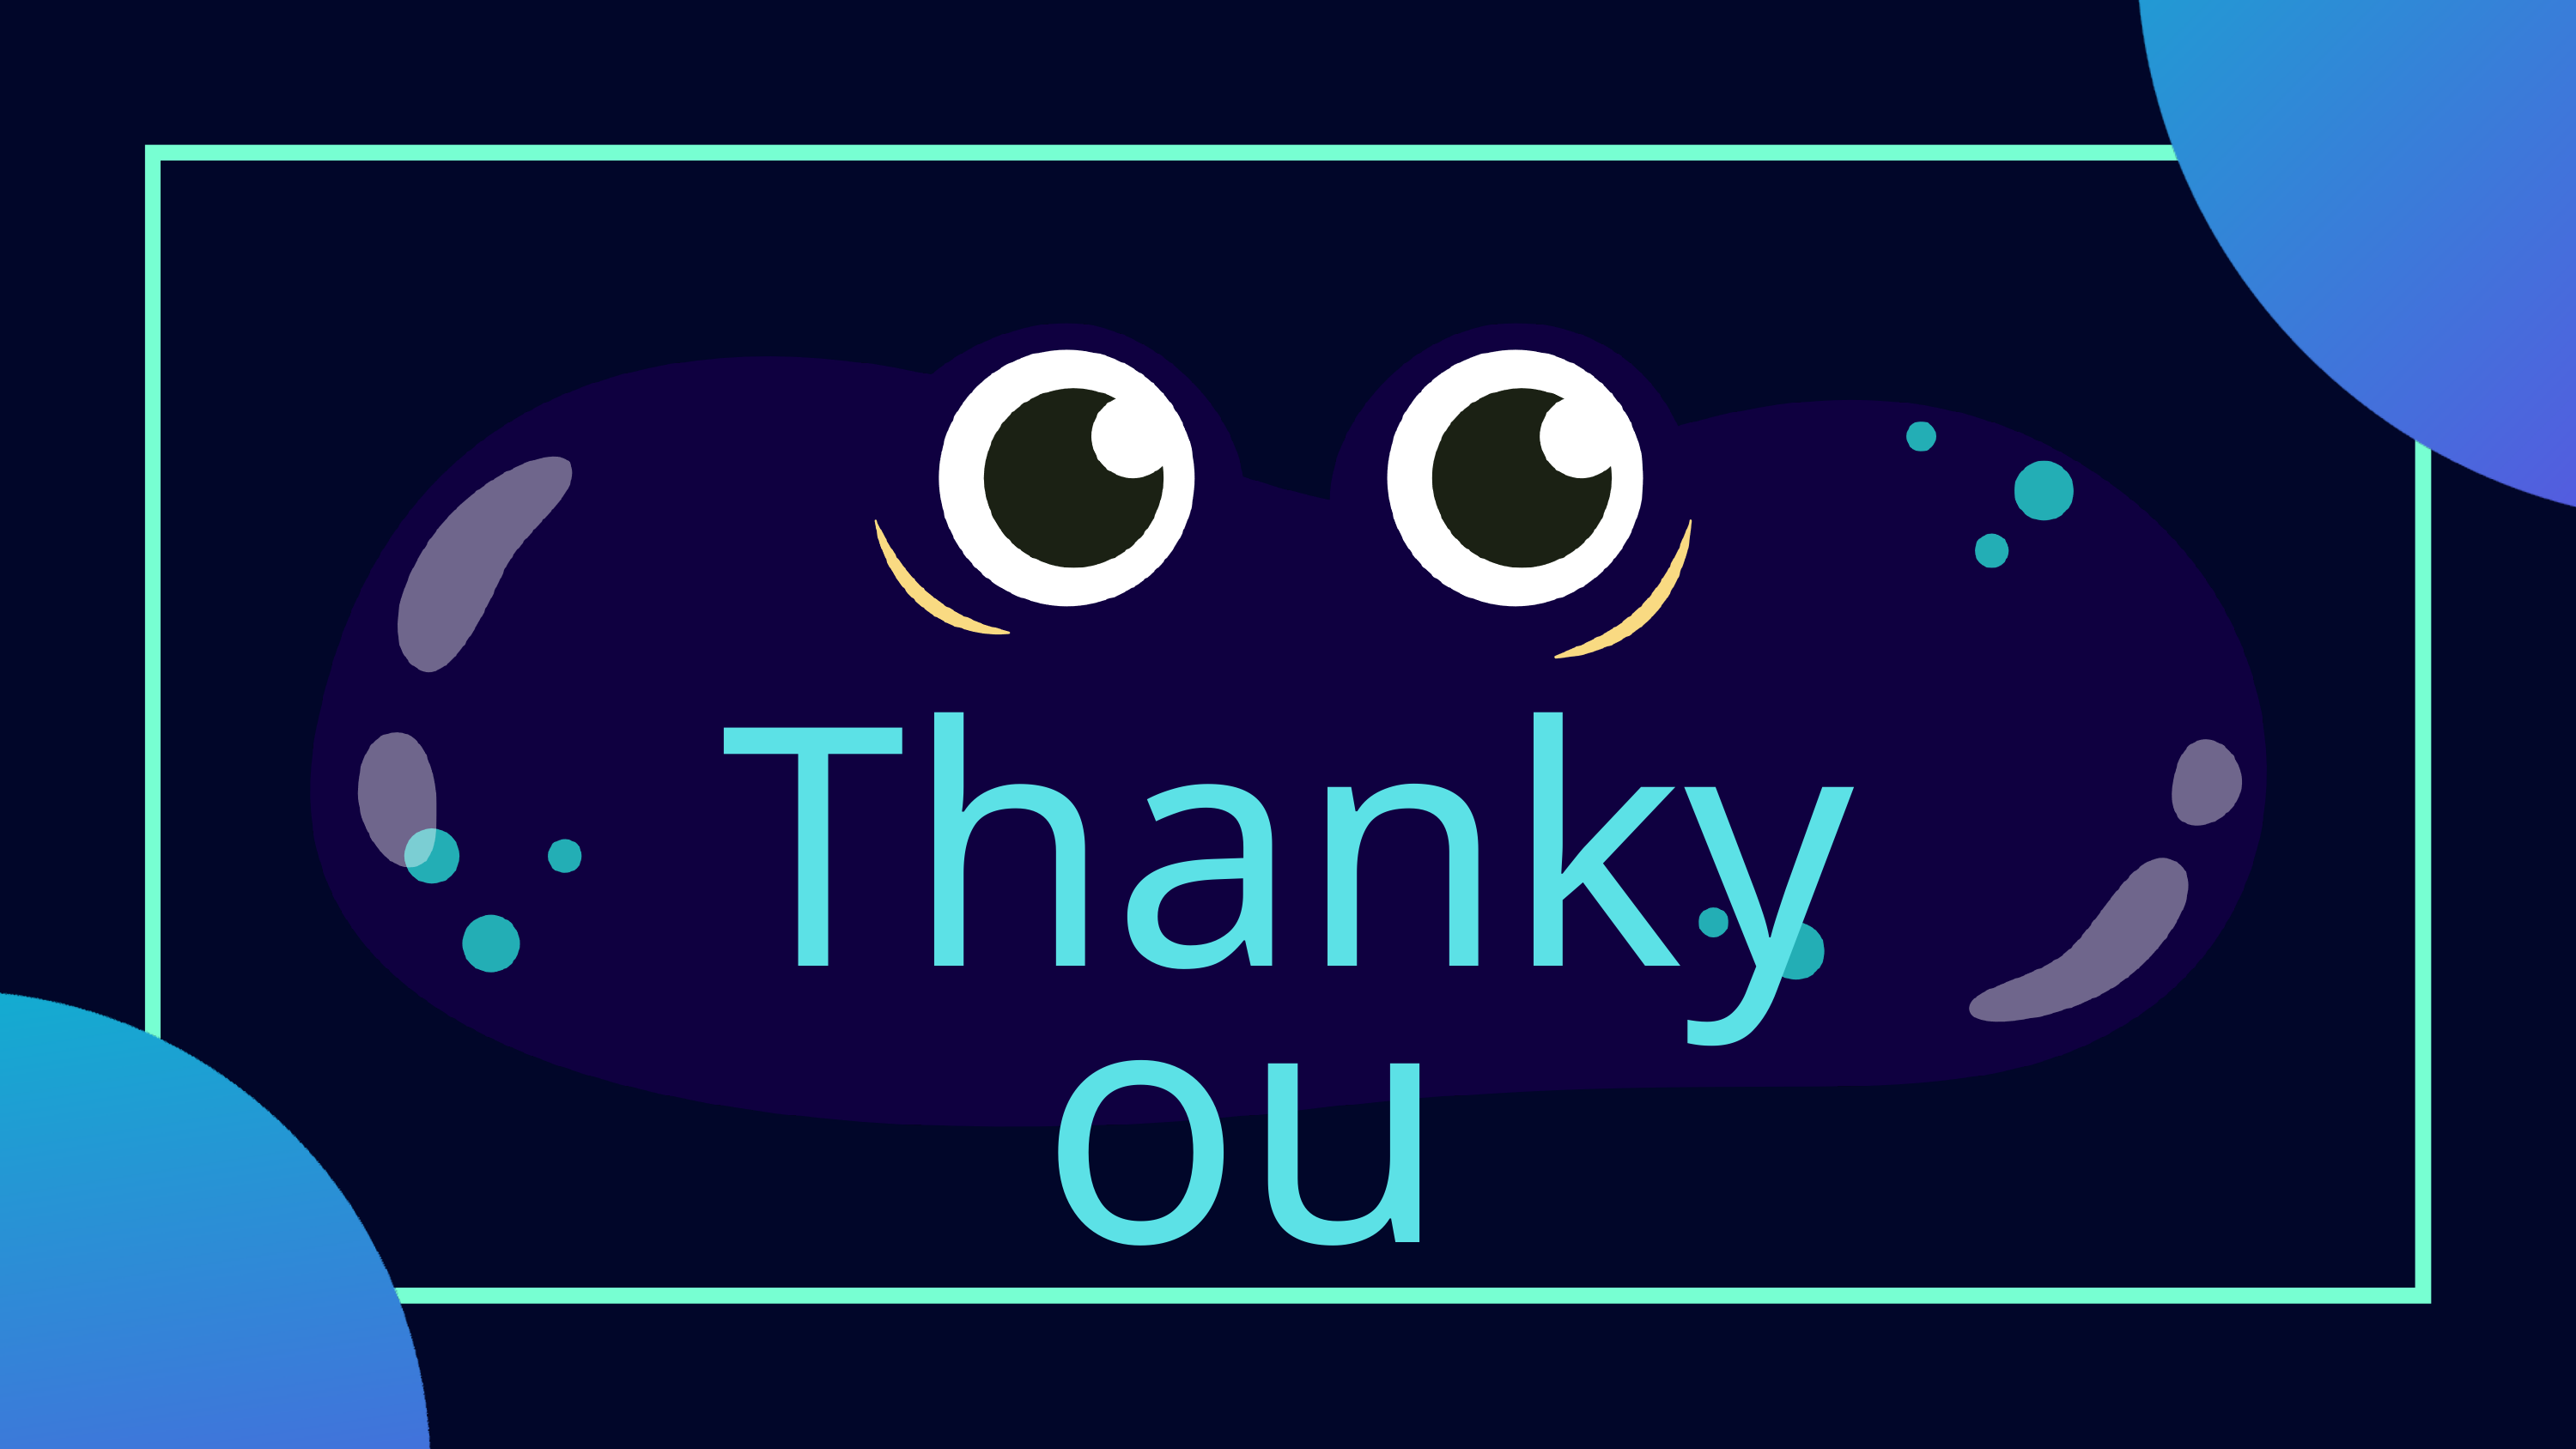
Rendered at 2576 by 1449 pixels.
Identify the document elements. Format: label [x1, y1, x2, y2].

text_box [144, 144, 2131, 989]
picture [0, 0, 2576, 1449]
text_box [435, 532, 2432, 1304]
